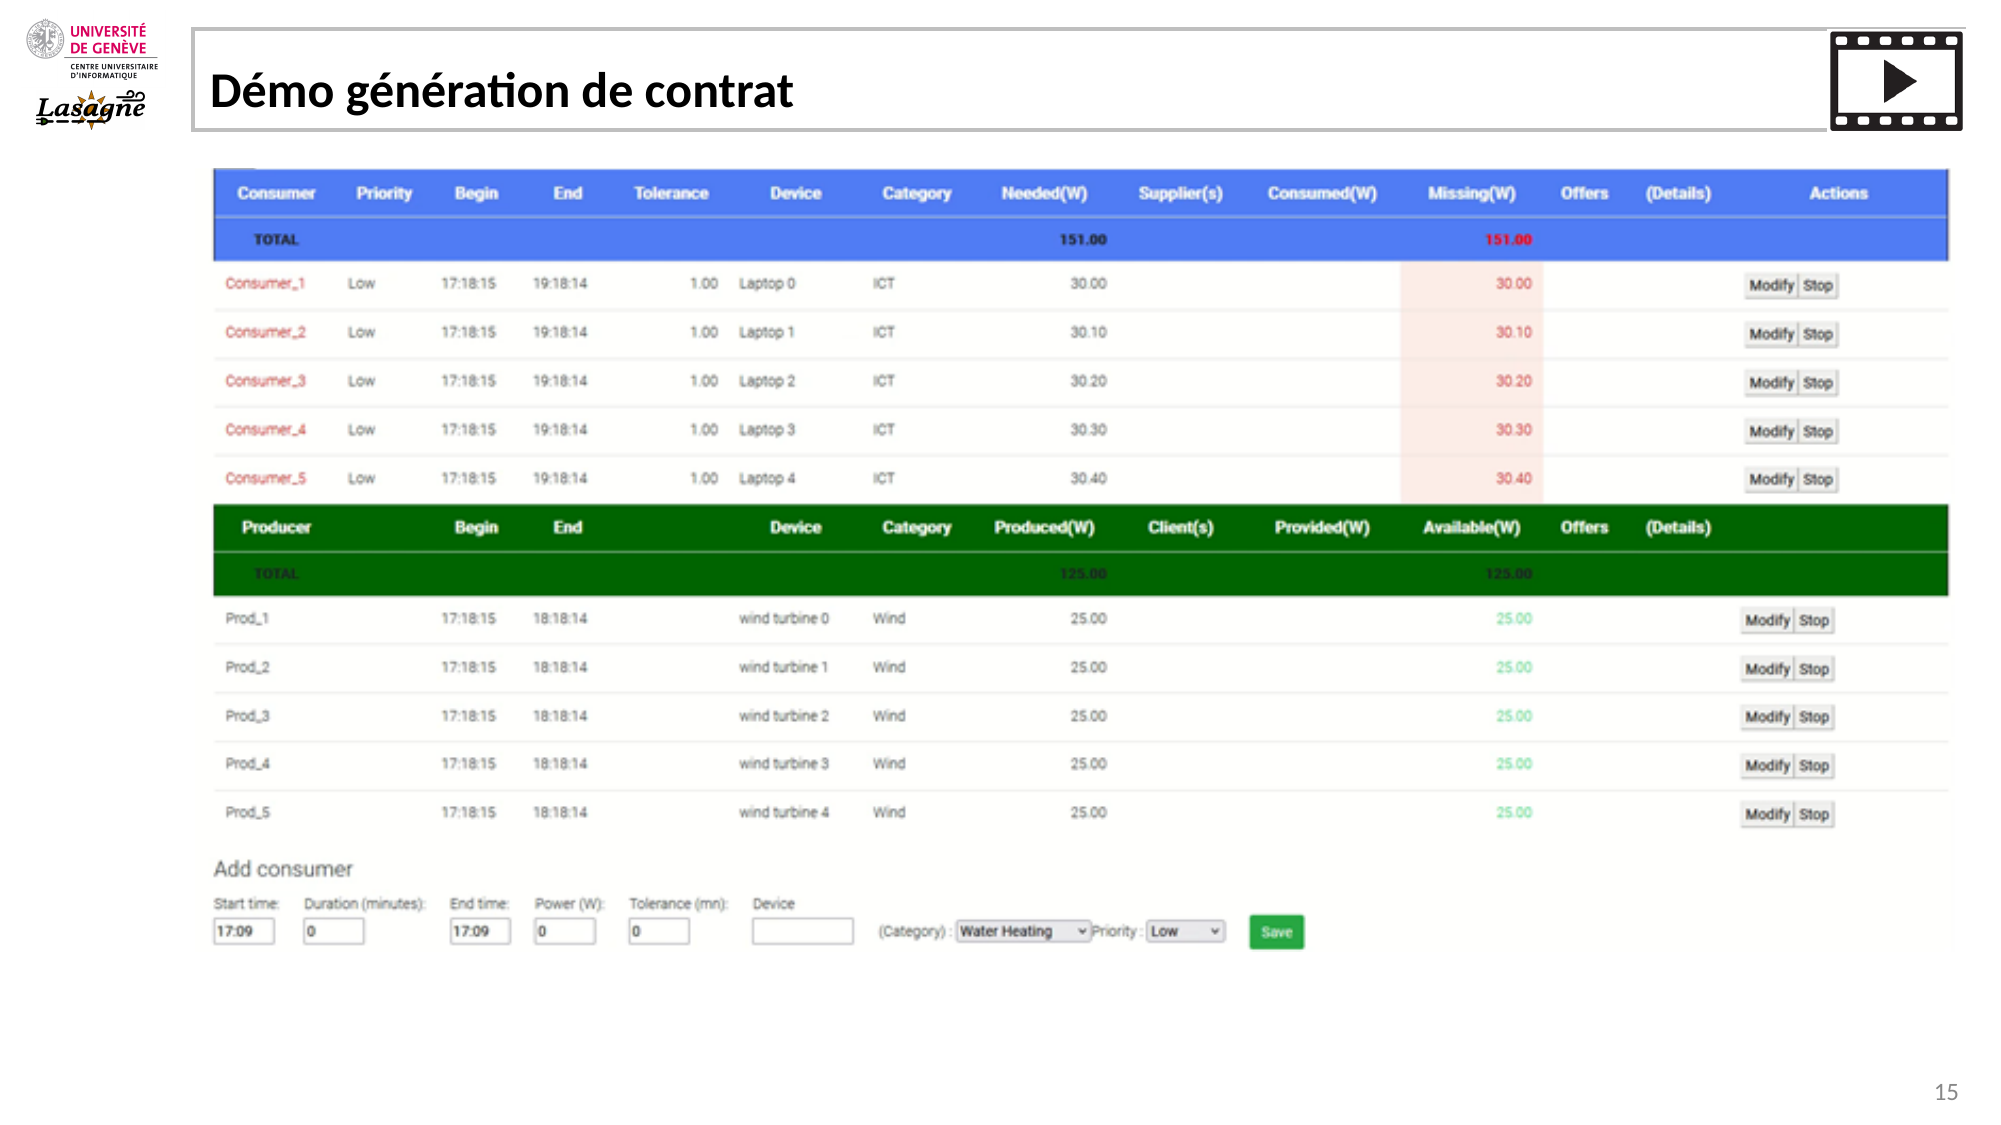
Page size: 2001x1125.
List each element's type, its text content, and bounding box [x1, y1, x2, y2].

picture [21, 10, 166, 88]
text_box 15 [1847, 1060, 1975, 1121]
picture [1827, 29, 1966, 133]
picture [36, 90, 145, 131]
text_box [193, 29, 1825, 130]
picture [194, 168, 1955, 952]
